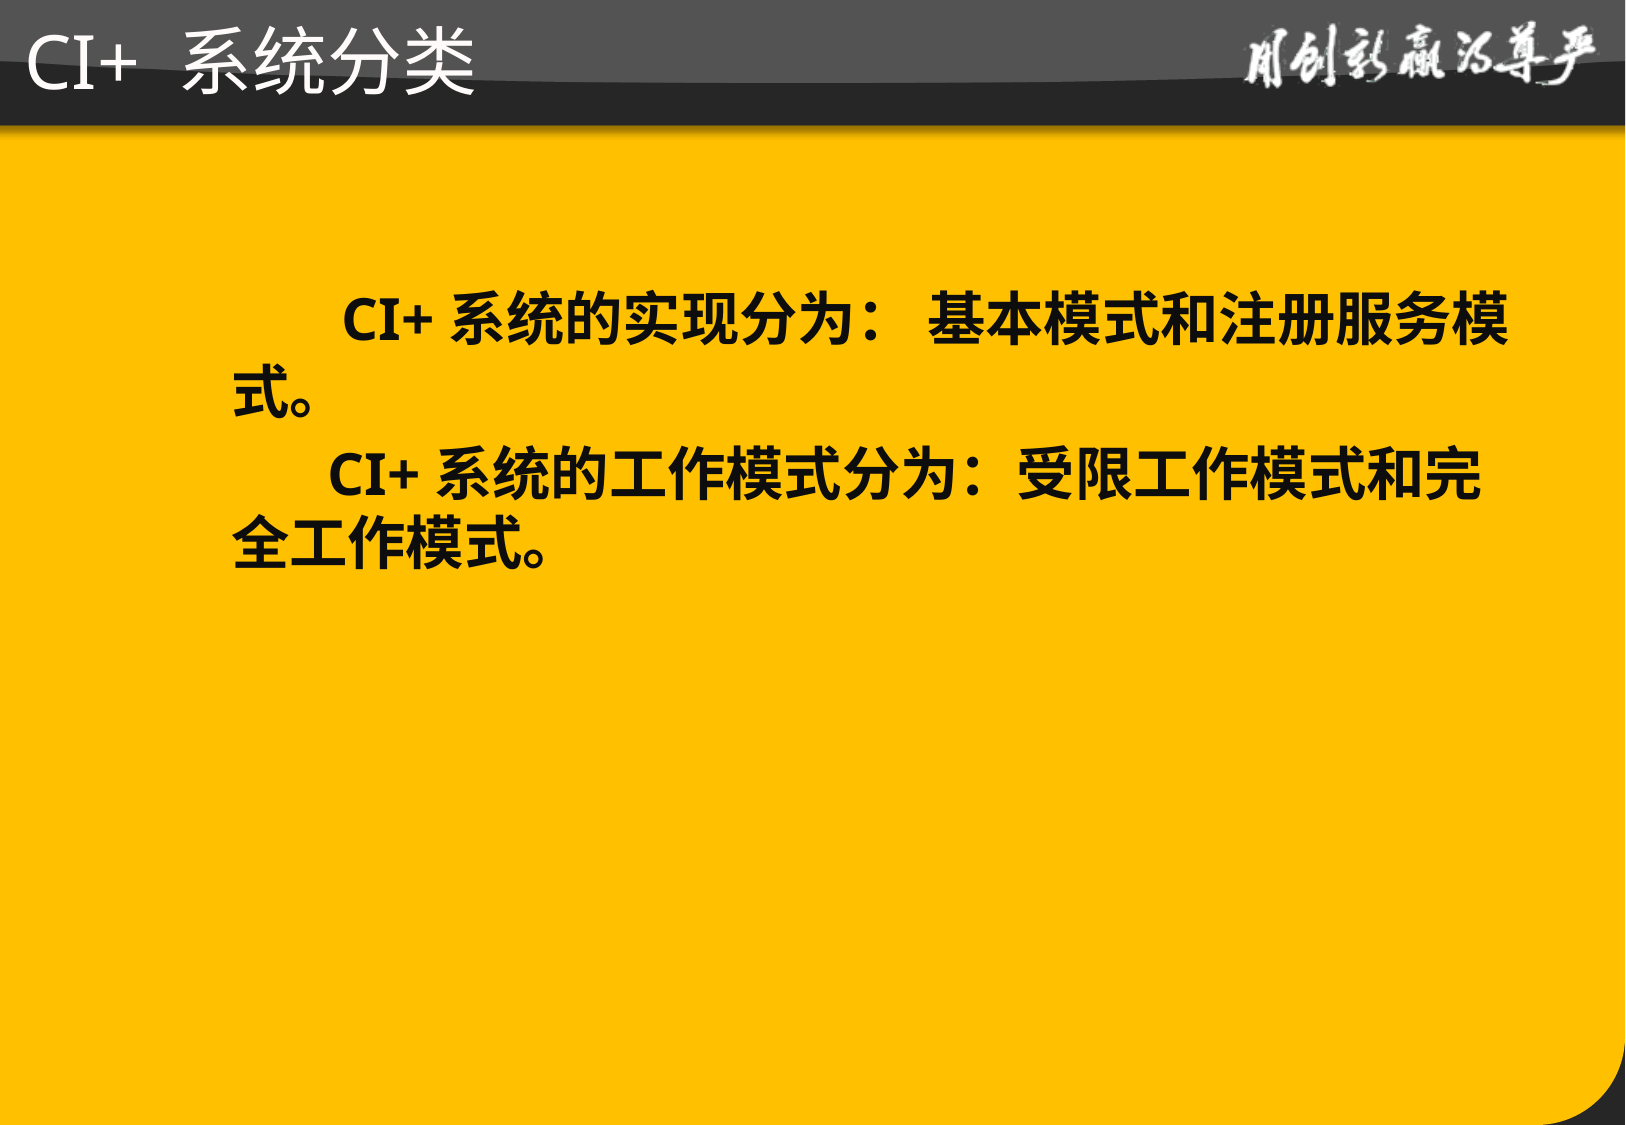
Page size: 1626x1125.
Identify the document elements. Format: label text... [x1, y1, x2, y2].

title CI+ 系统分类 [9, 0, 1472, 135]
picture [0, 0, 9, 83]
list CI+系统的实现分为： 基本模式和注册服务模式。 CI+系统的工作模式分为：受限工作模式和完全工作模式。 [159, 262, 1544, 707]
picture [1472, 0, 1625, 98]
